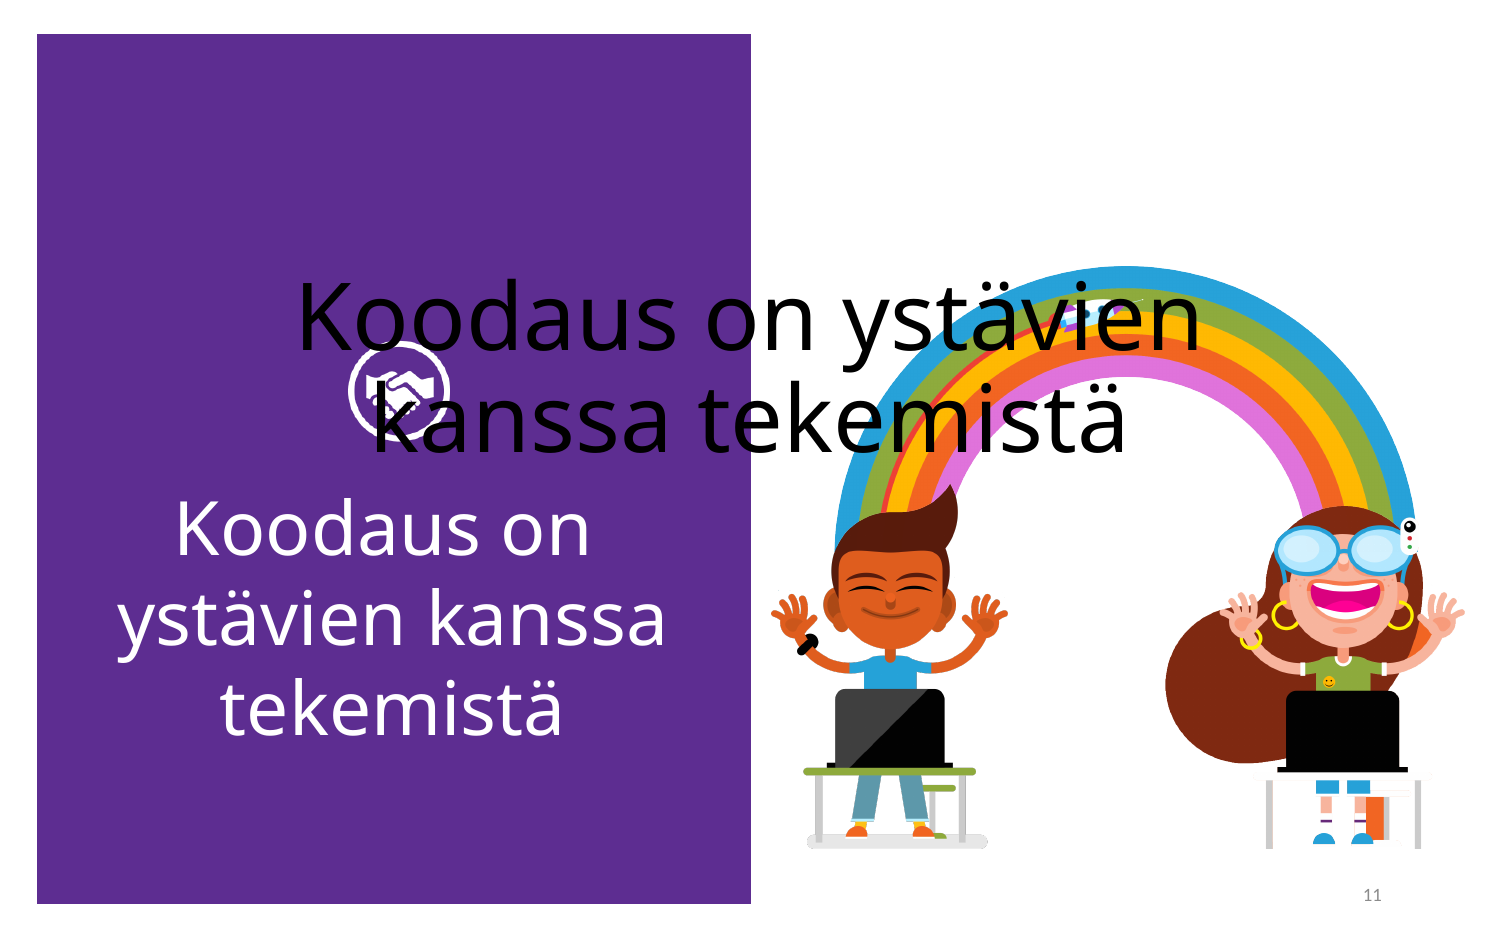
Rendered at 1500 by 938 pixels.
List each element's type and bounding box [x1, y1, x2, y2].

text_box [771, 264, 1465, 849]
picture [1, 0, 1498, 938]
